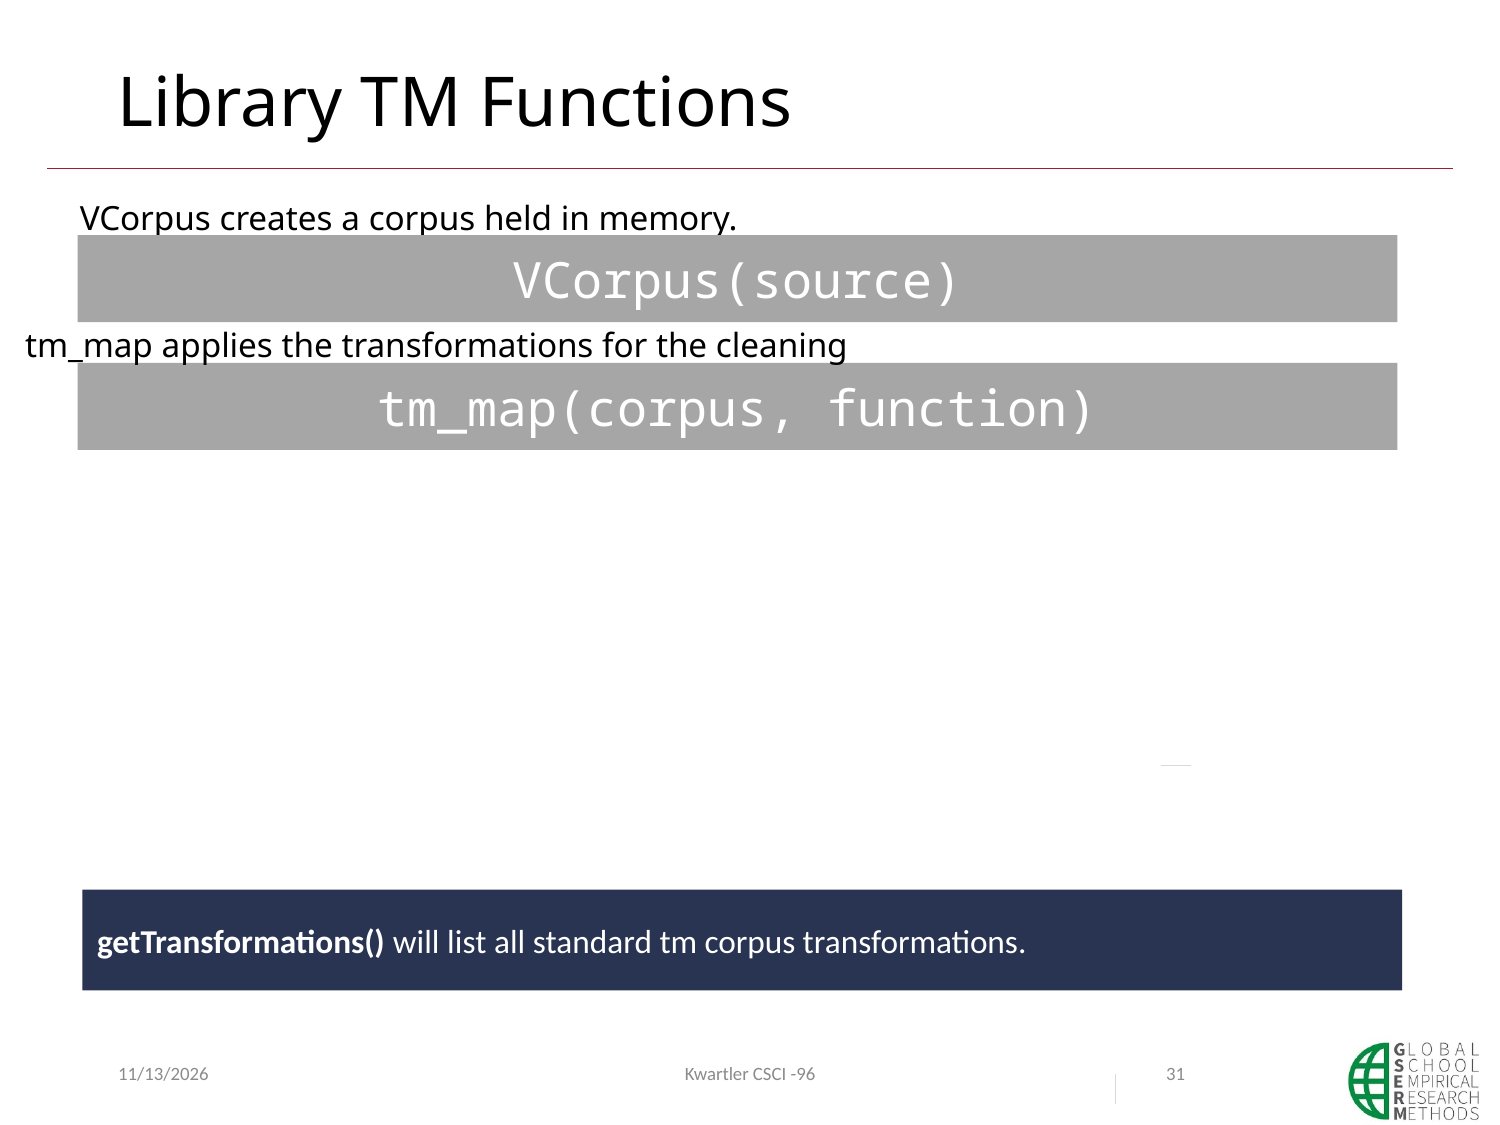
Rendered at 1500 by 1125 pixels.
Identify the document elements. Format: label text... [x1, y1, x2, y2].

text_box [65, 190, 1398, 323]
text_box getTransformations() will list all standard tm corpus transformations. [82, 889, 1403, 991]
text_box Kwartler CSCI -96 [496, 1042, 1004, 1103]
text_box 5/27/23 [103, 1042, 441, 1103]
picture [1342, 1035, 1500, 1125]
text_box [66, 316, 1398, 450]
title Library TM Functions [103, 59, 1397, 157]
text_box 31 [1059, 1042, 1200, 1103]
